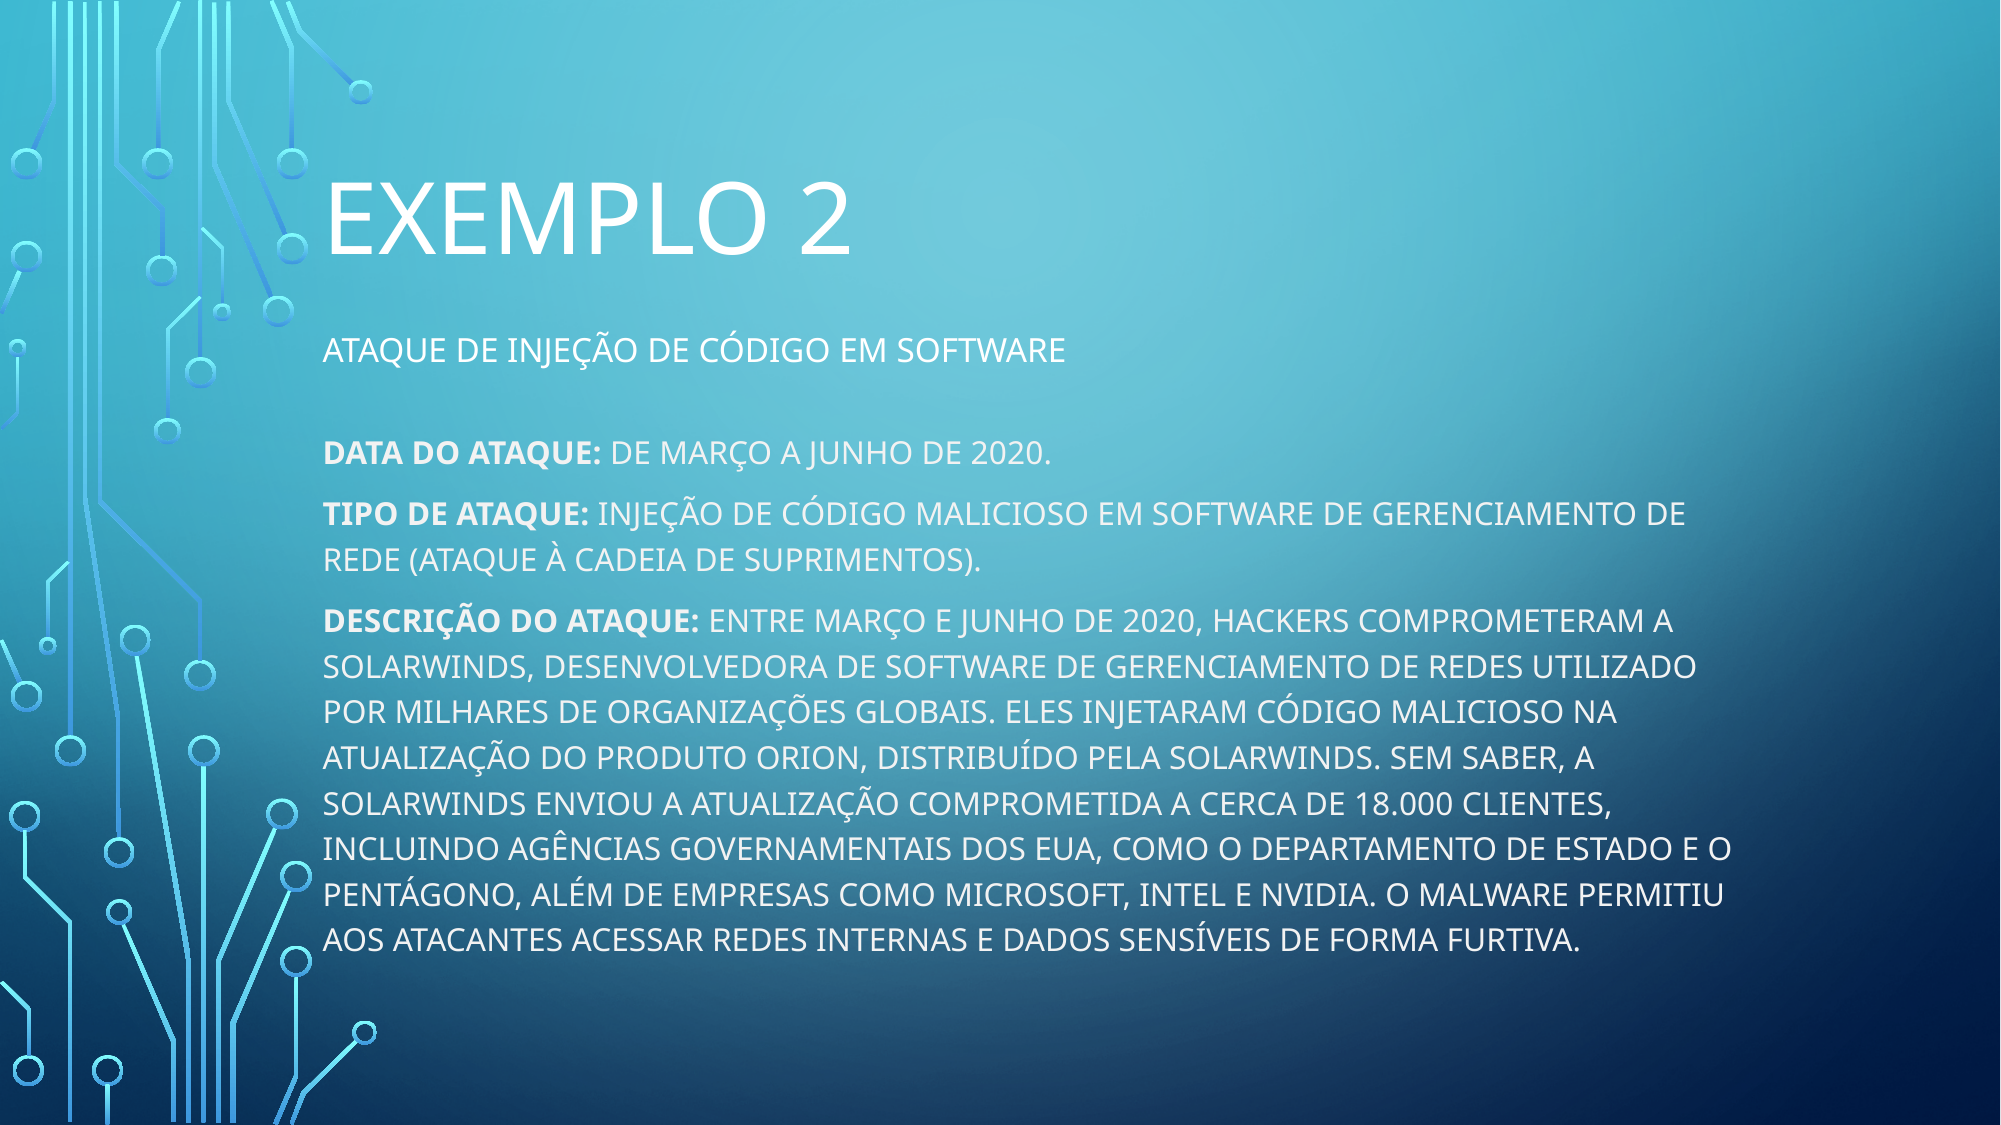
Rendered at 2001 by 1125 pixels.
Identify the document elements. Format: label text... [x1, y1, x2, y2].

subtitle Data do Ataque: De março a junho de 2020.​ Tipo de Ataque: Injeção de código malicioso em software de gerenciamento de rede (Ataque à cadeia de suprimentos).​ Descrição do Ataque: Entre março e junho de 2020, hackers comprometeram a SolarWinds, desenvolvedora de software de gerenciamento de redes utilizado por milhares de organizações globais. Eles injetaram código malicioso na atualização do produto Orion, distribuído pela SolarWinds. Sem saber, a SolarWinds enviou a atualização comprometida a cerca de 18.000 clientes, incluindo agências governamentais dos EUA, como o Departamento de Estado e o Pentágono, além de empresas como Microsoft, Intel e Nvidia. O malware permitiu aos atacantes acessar redes internas e dados sensíveis de forma furtiva. [307, 417, 1750, 996]
title Exemplo 2 ataque de injeção de código em software [307, 0, 1750, 392]
